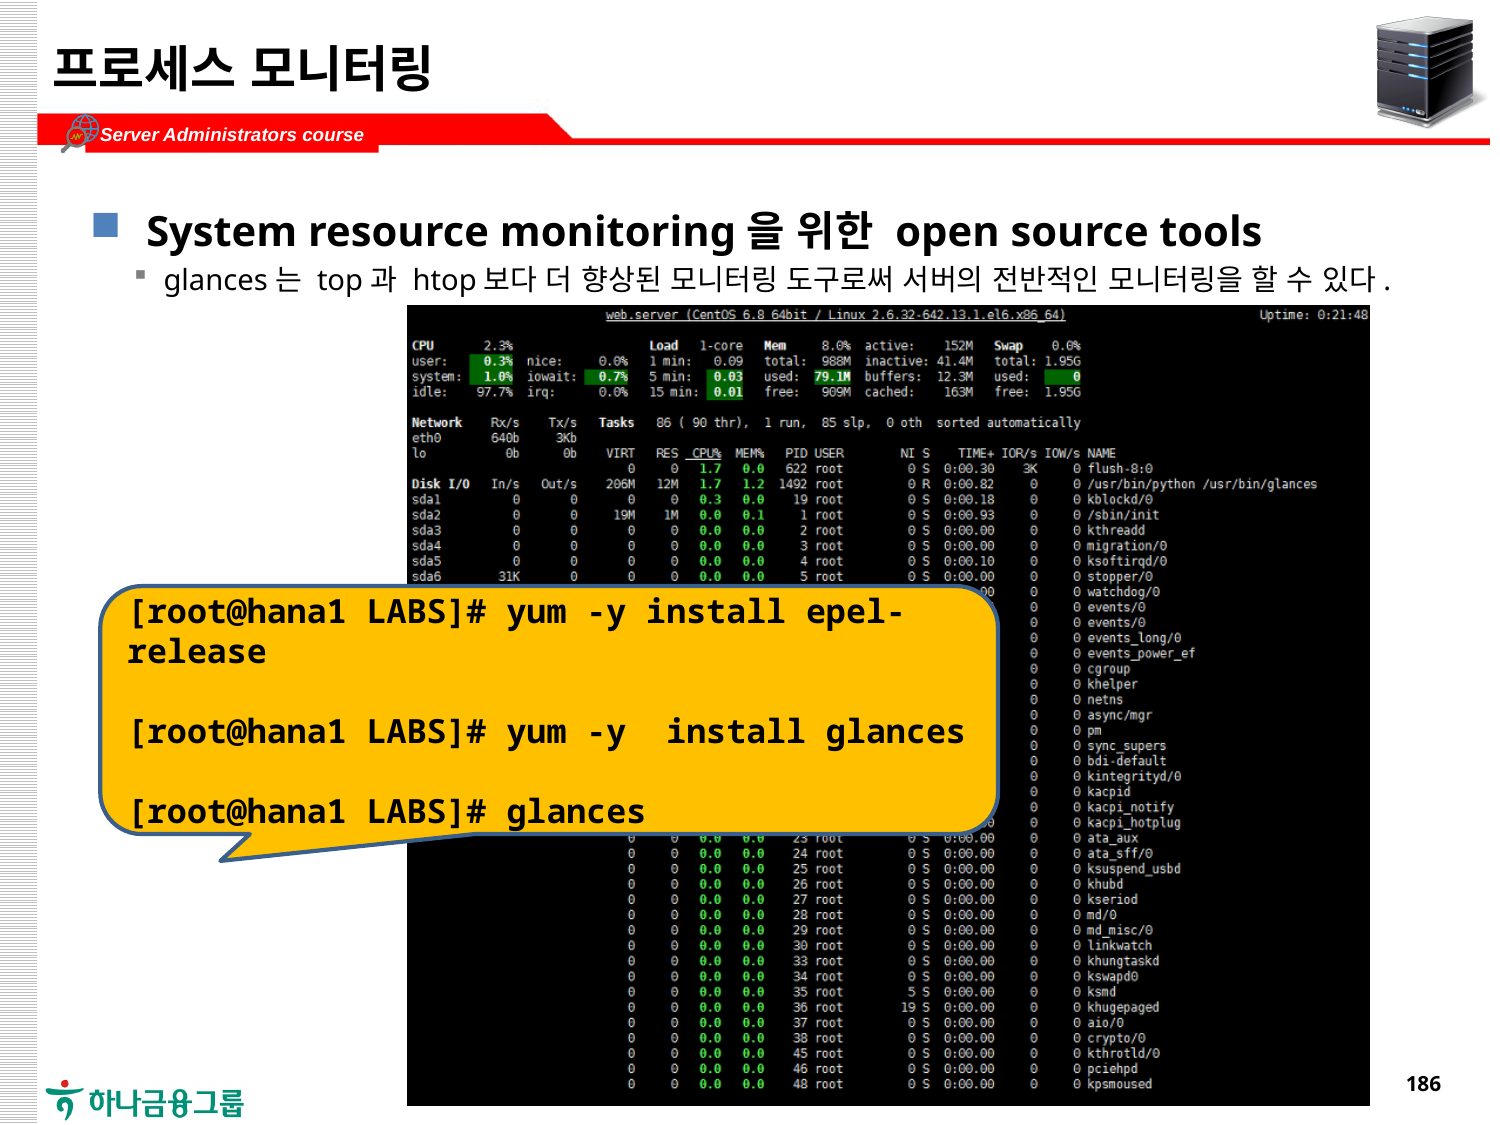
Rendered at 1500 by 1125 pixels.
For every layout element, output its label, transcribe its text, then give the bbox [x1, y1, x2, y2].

text_box [root@hana1 LABS]# yum -y install epel-release [root@hana1 LABS]# yum -y install glances [root@hana1 LABS]# glances [98, 583, 402, 863]
picture [407, 304, 1371, 1107]
list System resource monitoring을 위한 open source tools glances는 top과 htop보다 더 향상된 모니터링 도구로써 서버의 전반적인 모니터링을 할 수 있다. [75, 172, 1436, 1038]
picture [41, 1079, 248, 1121]
title 프로세스 모니터링 [37, 22, 1425, 113]
picture [38, 7, 1495, 167]
